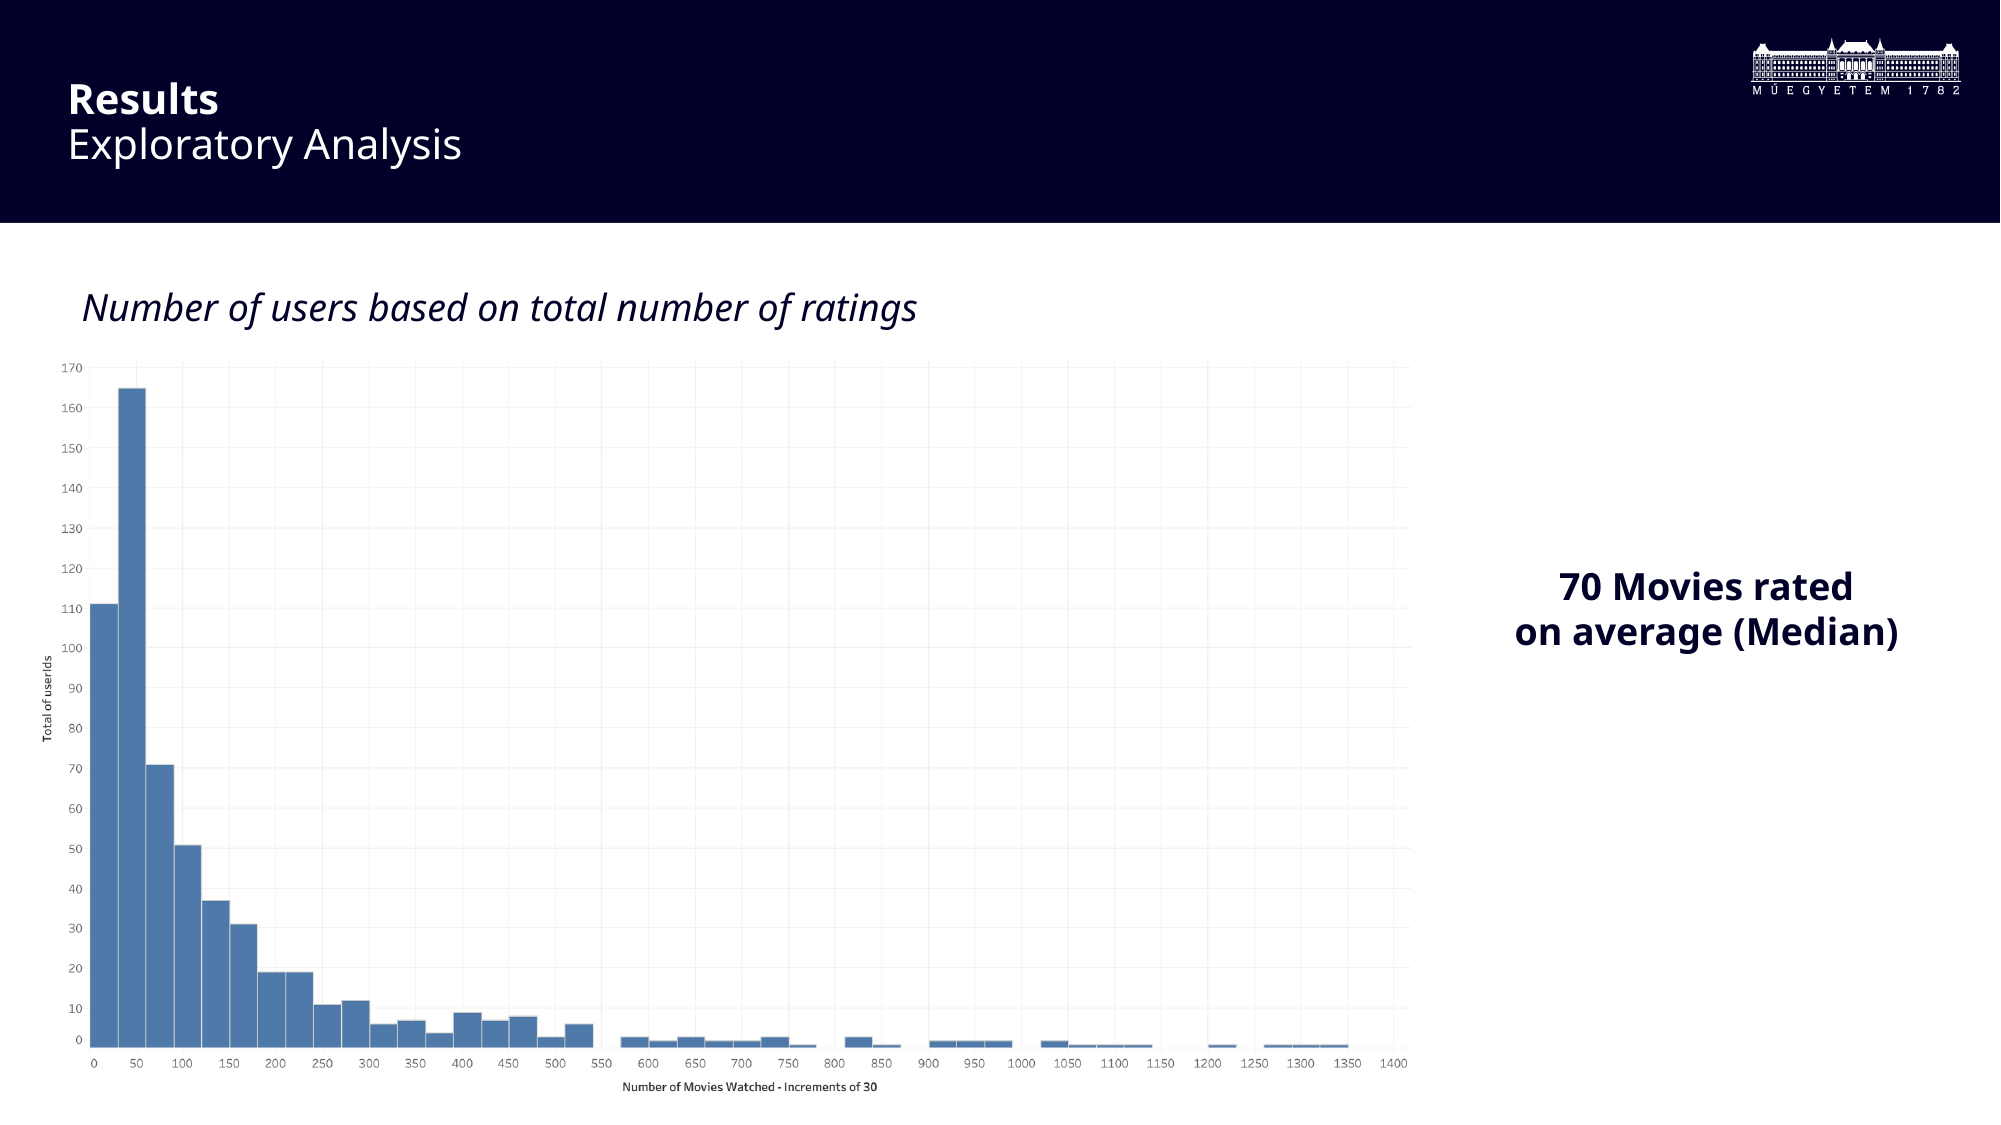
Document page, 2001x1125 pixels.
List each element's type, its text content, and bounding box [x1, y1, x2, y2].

picture [1743, 34, 1970, 99]
text_box [0, 222, 2000, 1125]
text_box 70 Movies rated on average (Median) [1490, 562, 1934, 653]
title Results Exploratory Analysis [67, 78, 1686, 173]
text_box Number of users based on total number of ratings [0, 283, 1157, 329]
picture [24, 361, 1419, 1125]
